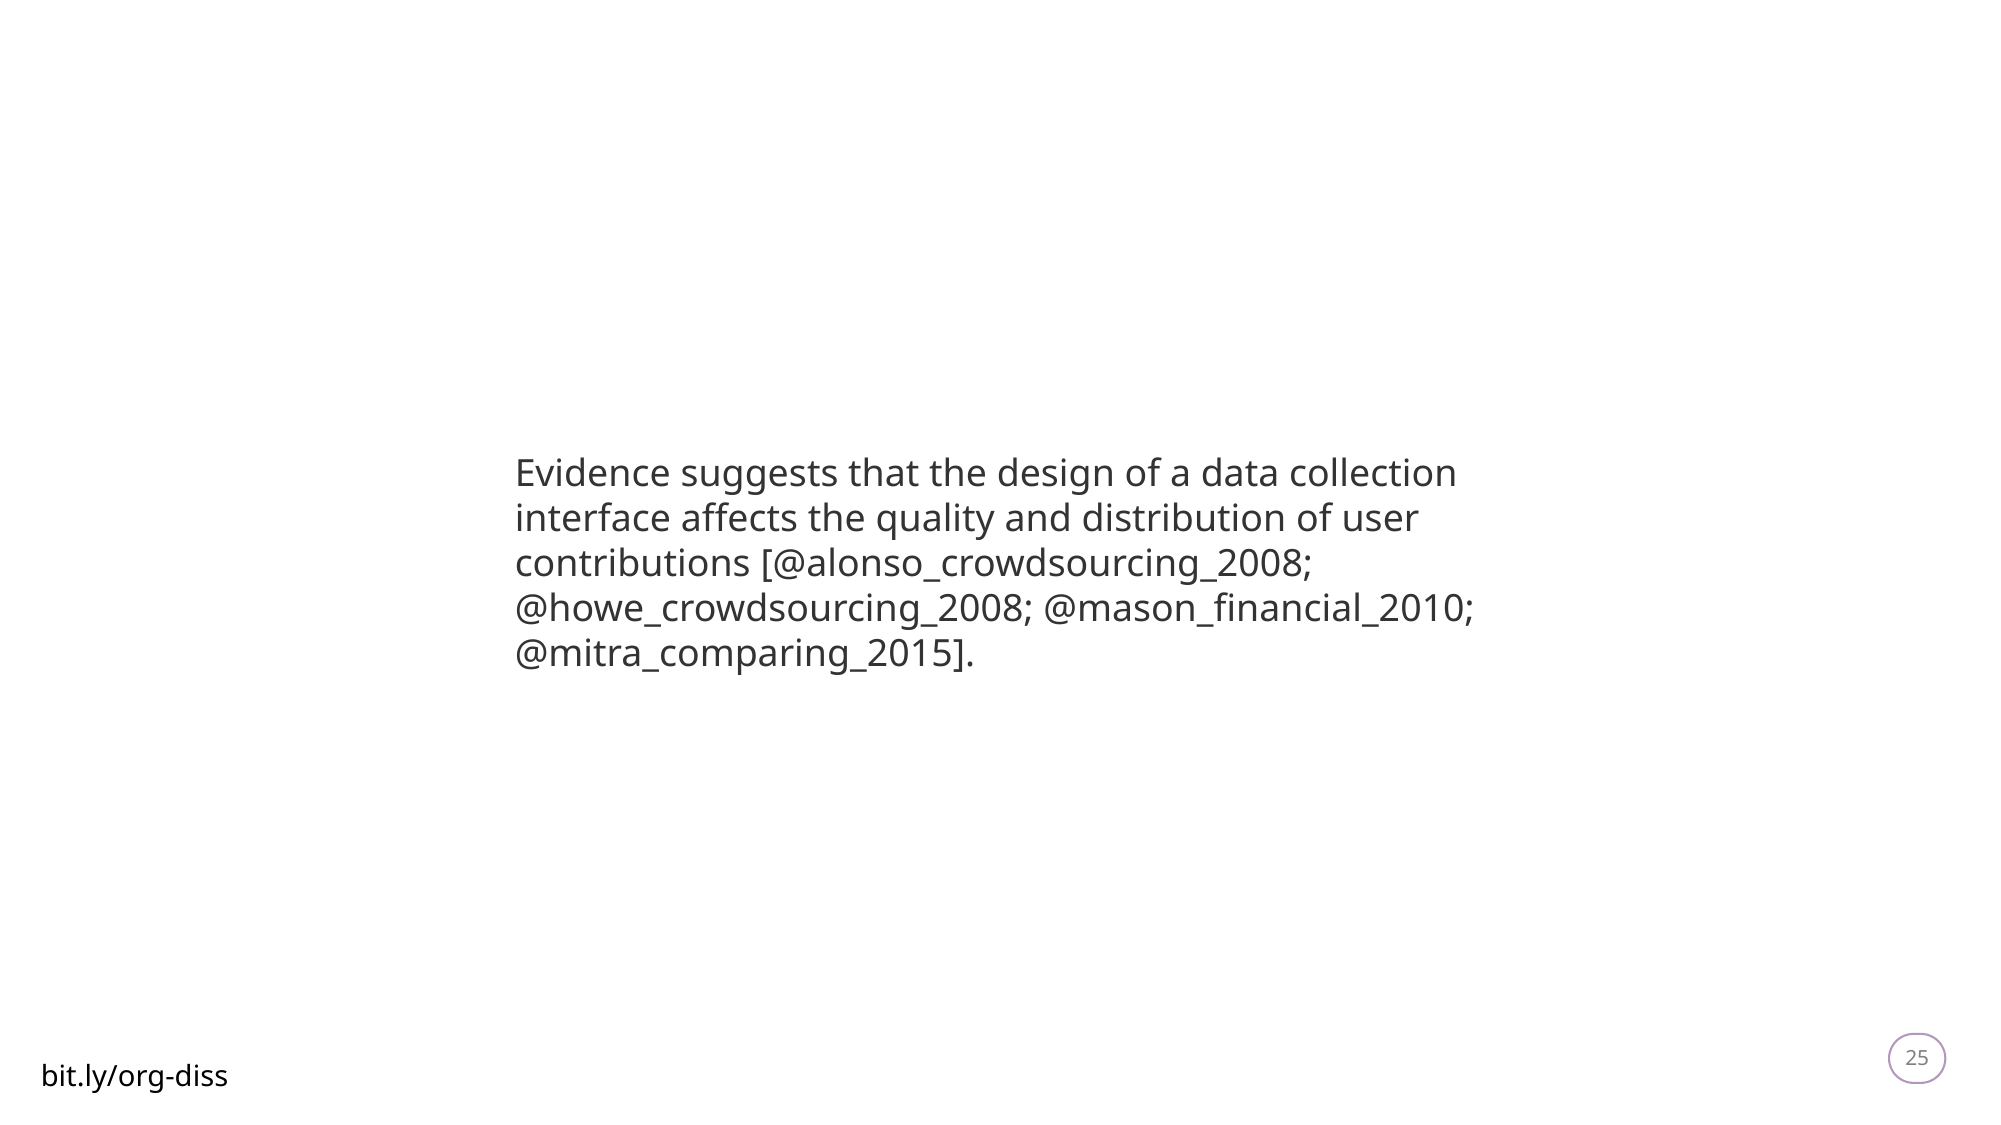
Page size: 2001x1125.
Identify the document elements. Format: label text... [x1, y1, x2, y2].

slide_number 25 [1881, 1026, 1953, 1091]
text_box Evidence suggests that the design of a data collection interface affects the quality and distribution of user contributions [@alonso_crowdsourcing_2008; @howe_crowdsourcing_2008; @mason_financial_2010; @mitra_comparing_2015]. [500, 441, 1500, 681]
